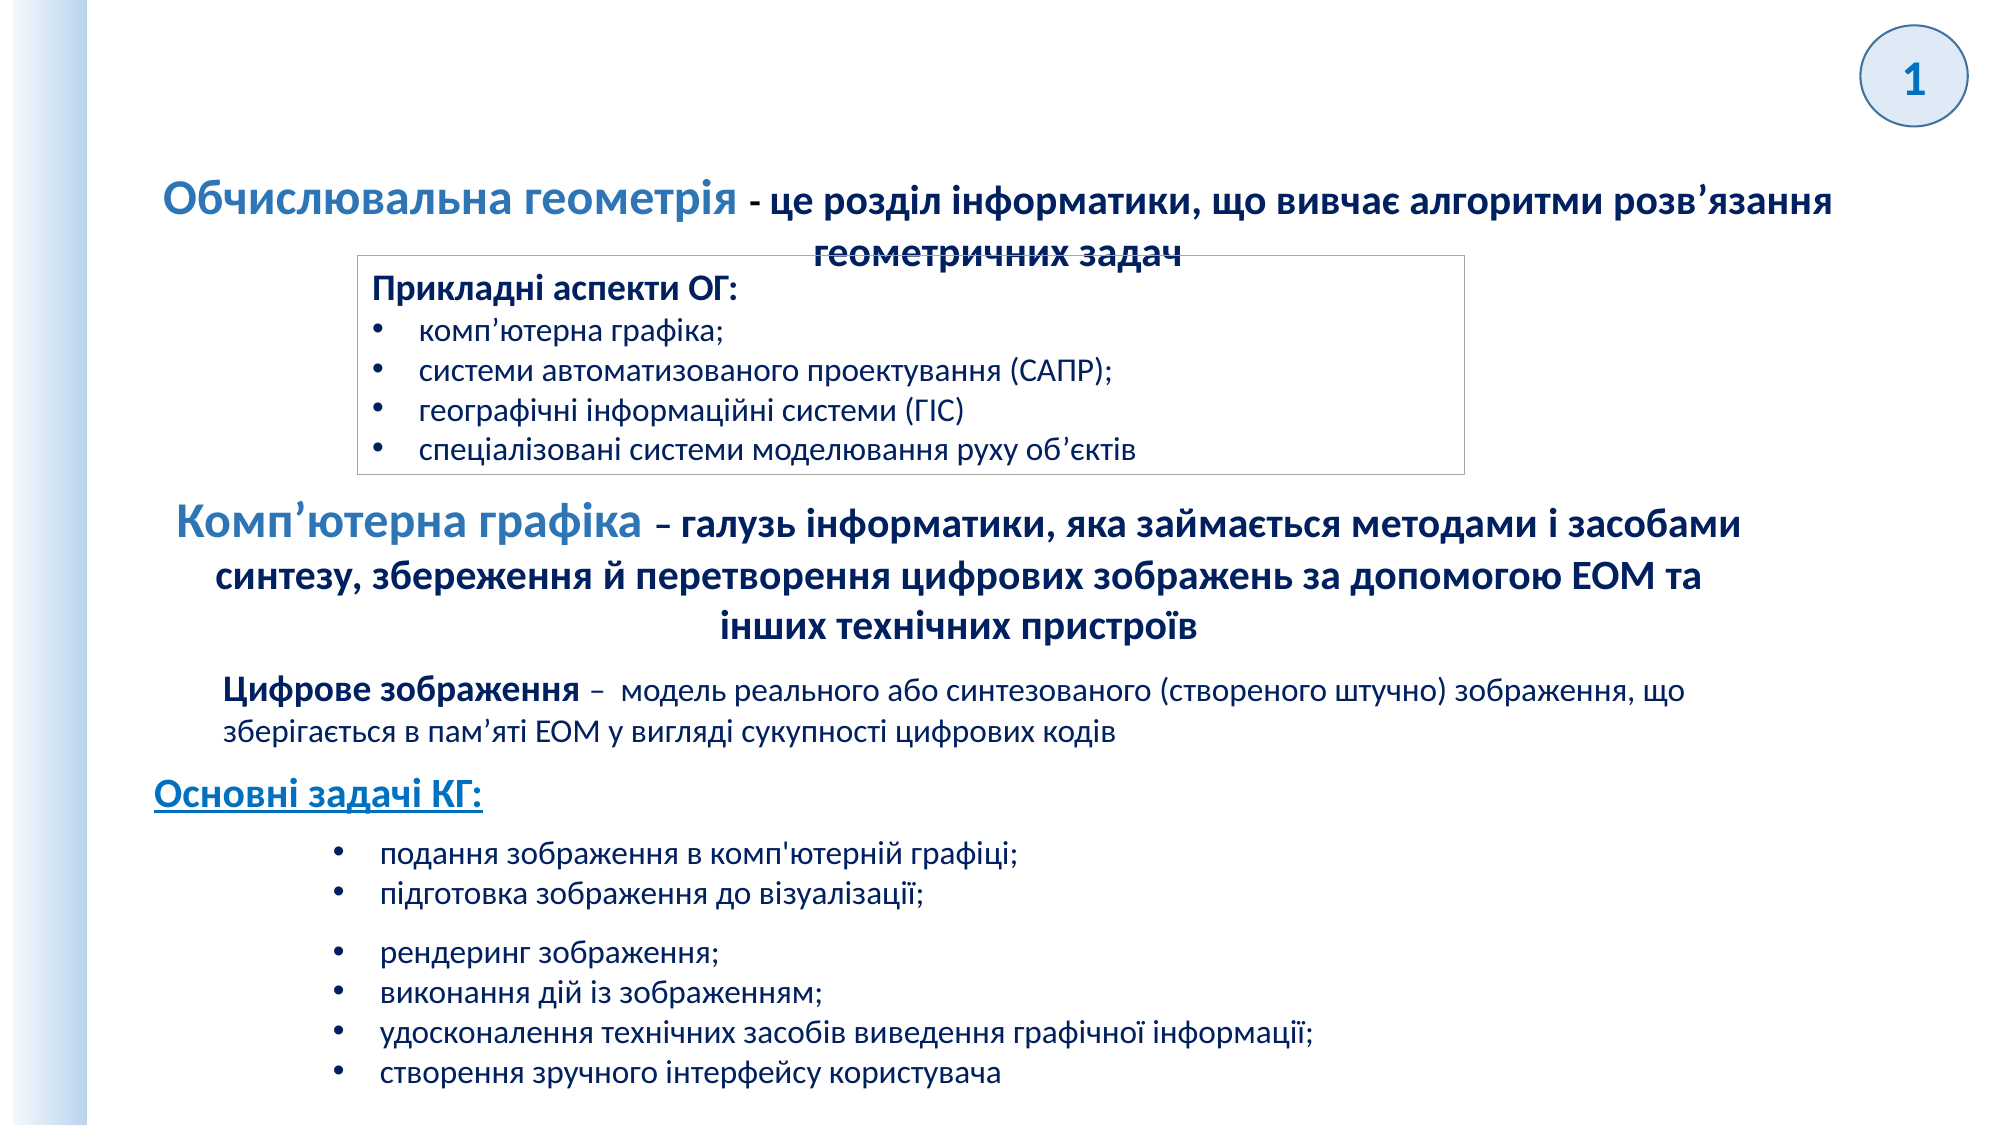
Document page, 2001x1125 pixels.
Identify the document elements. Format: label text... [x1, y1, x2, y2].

text_box подання зображення в комп'ютерній графіці; підготовка зображення до візуалізації; рендеринг зображення; виконання дій із зображенням; удосконалення технічних засобів виведення графічної інформації; створення зручного інтерфейсу користувача [318, 823, 1839, 1098]
text_box Основні задачі КГ: [139, 757, 886, 823]
text_box 1 [1859, 24, 1969, 128]
text_box Прикладні аспекти ОГ: комп’ютерна графіка; системи автоматизованого проектування (САПР); географічні інформаційні системи (ГІС) спеціалізовані системи моделювання руху об’єктів [357, 255, 1465, 475]
text_box Обчислювальна геометрія - це розділ інформатики, що вивчає алгоритми розв’язання геометричних задач [139, 157, 1857, 282]
text_box [13, 0, 88, 1125]
text_box Комп’ютерна графіка – галузь інформатики, яка займається методами і засобами синтезу, збереження й перетворення цифрових зображень за допомогою ЕОМ та інших технічних пристроїв [155, 480, 1763, 655]
text_box Цифрове зображення – модель реального або синтезованого (створеного штучно) зображення, що зберігається в пам’яті ЕОМ у вигляді сукупності цифрових кодів [208, 656, 1839, 757]
